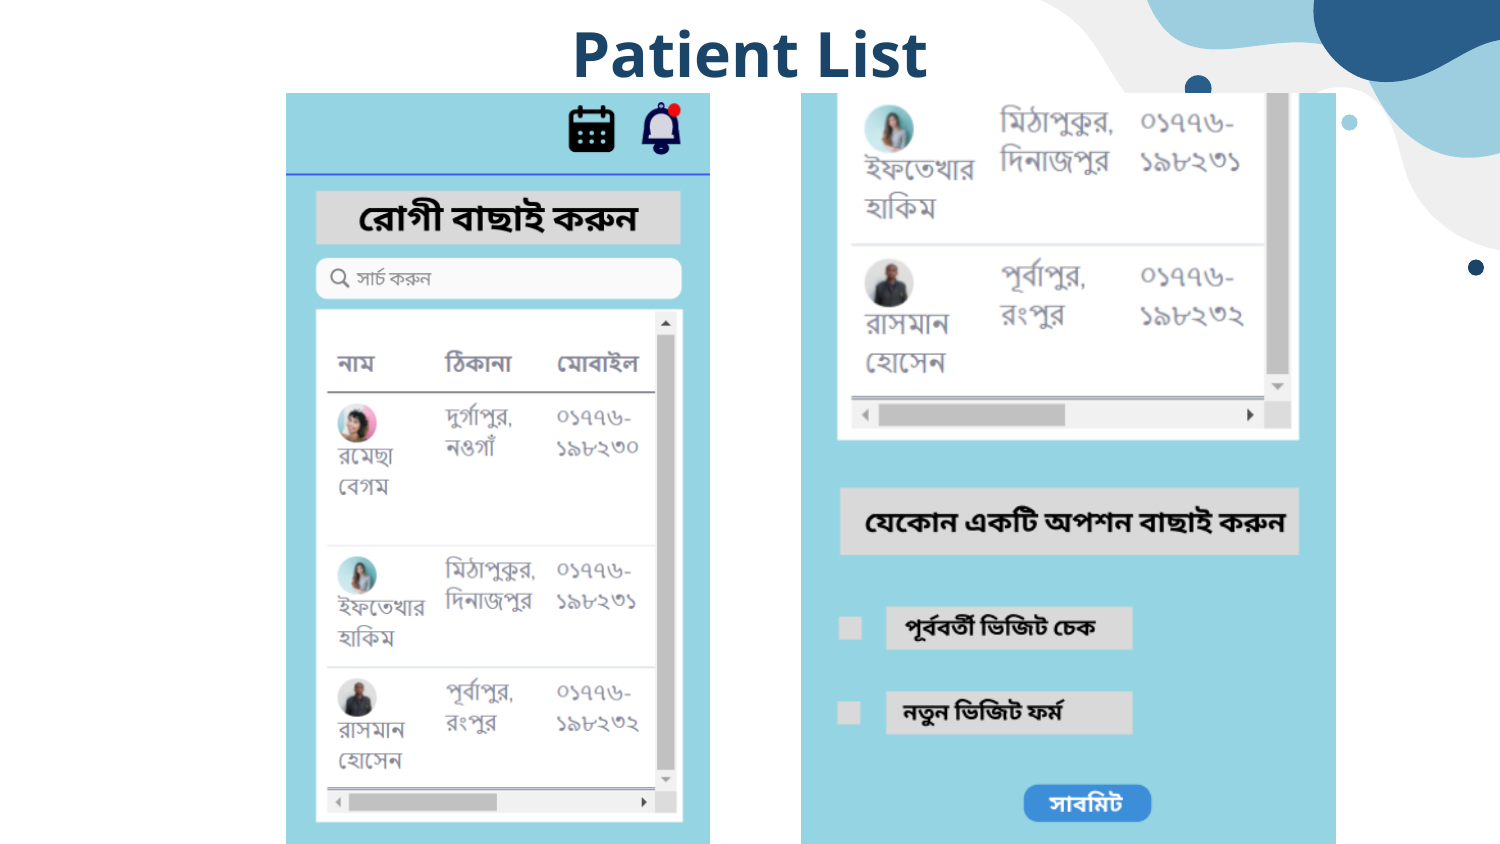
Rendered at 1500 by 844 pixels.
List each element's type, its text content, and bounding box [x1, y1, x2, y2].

picture [286, 93, 710, 844]
picture [800, 93, 1337, 844]
title Patient List [88, 0, 1412, 94]
